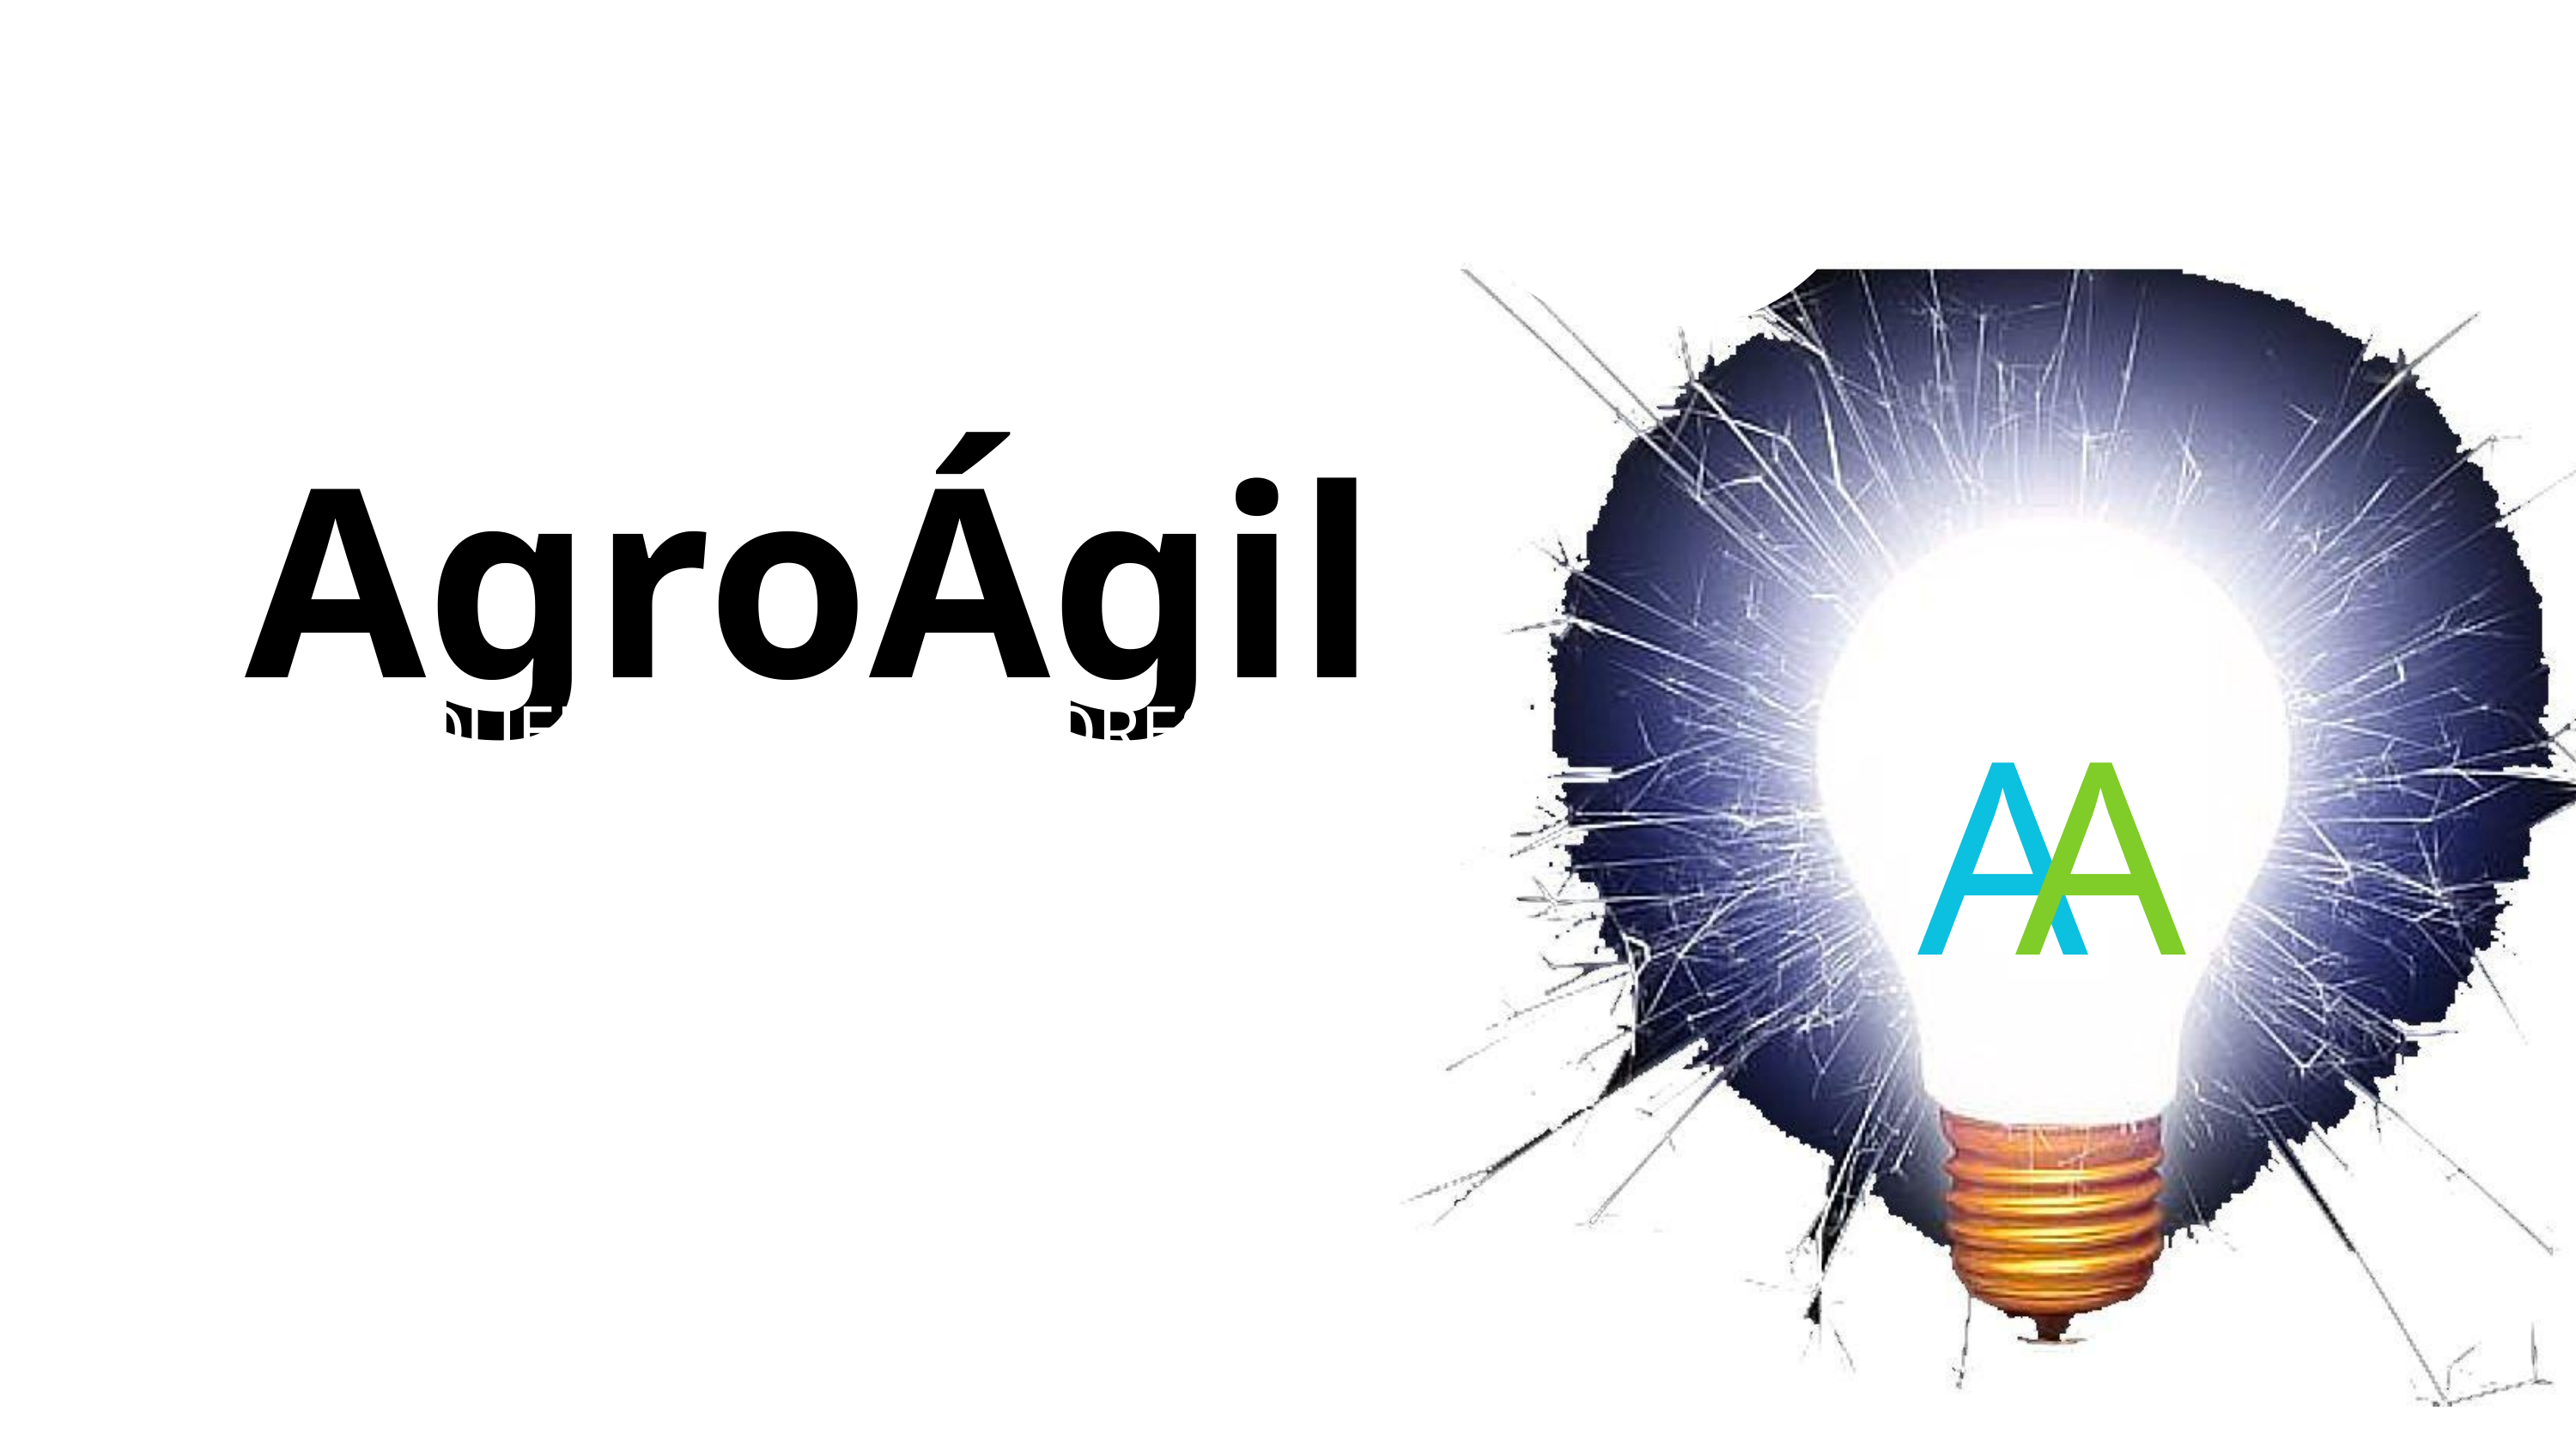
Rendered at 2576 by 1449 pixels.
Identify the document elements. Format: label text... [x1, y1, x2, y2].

text_box PEQUEÑOS PRODUCTORES, GRANDES RESULTADOS [0, 653, 1394, 887]
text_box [1398, 0, 2576, 1449]
text_box AgroÁgil [144, 352, 1394, 653]
